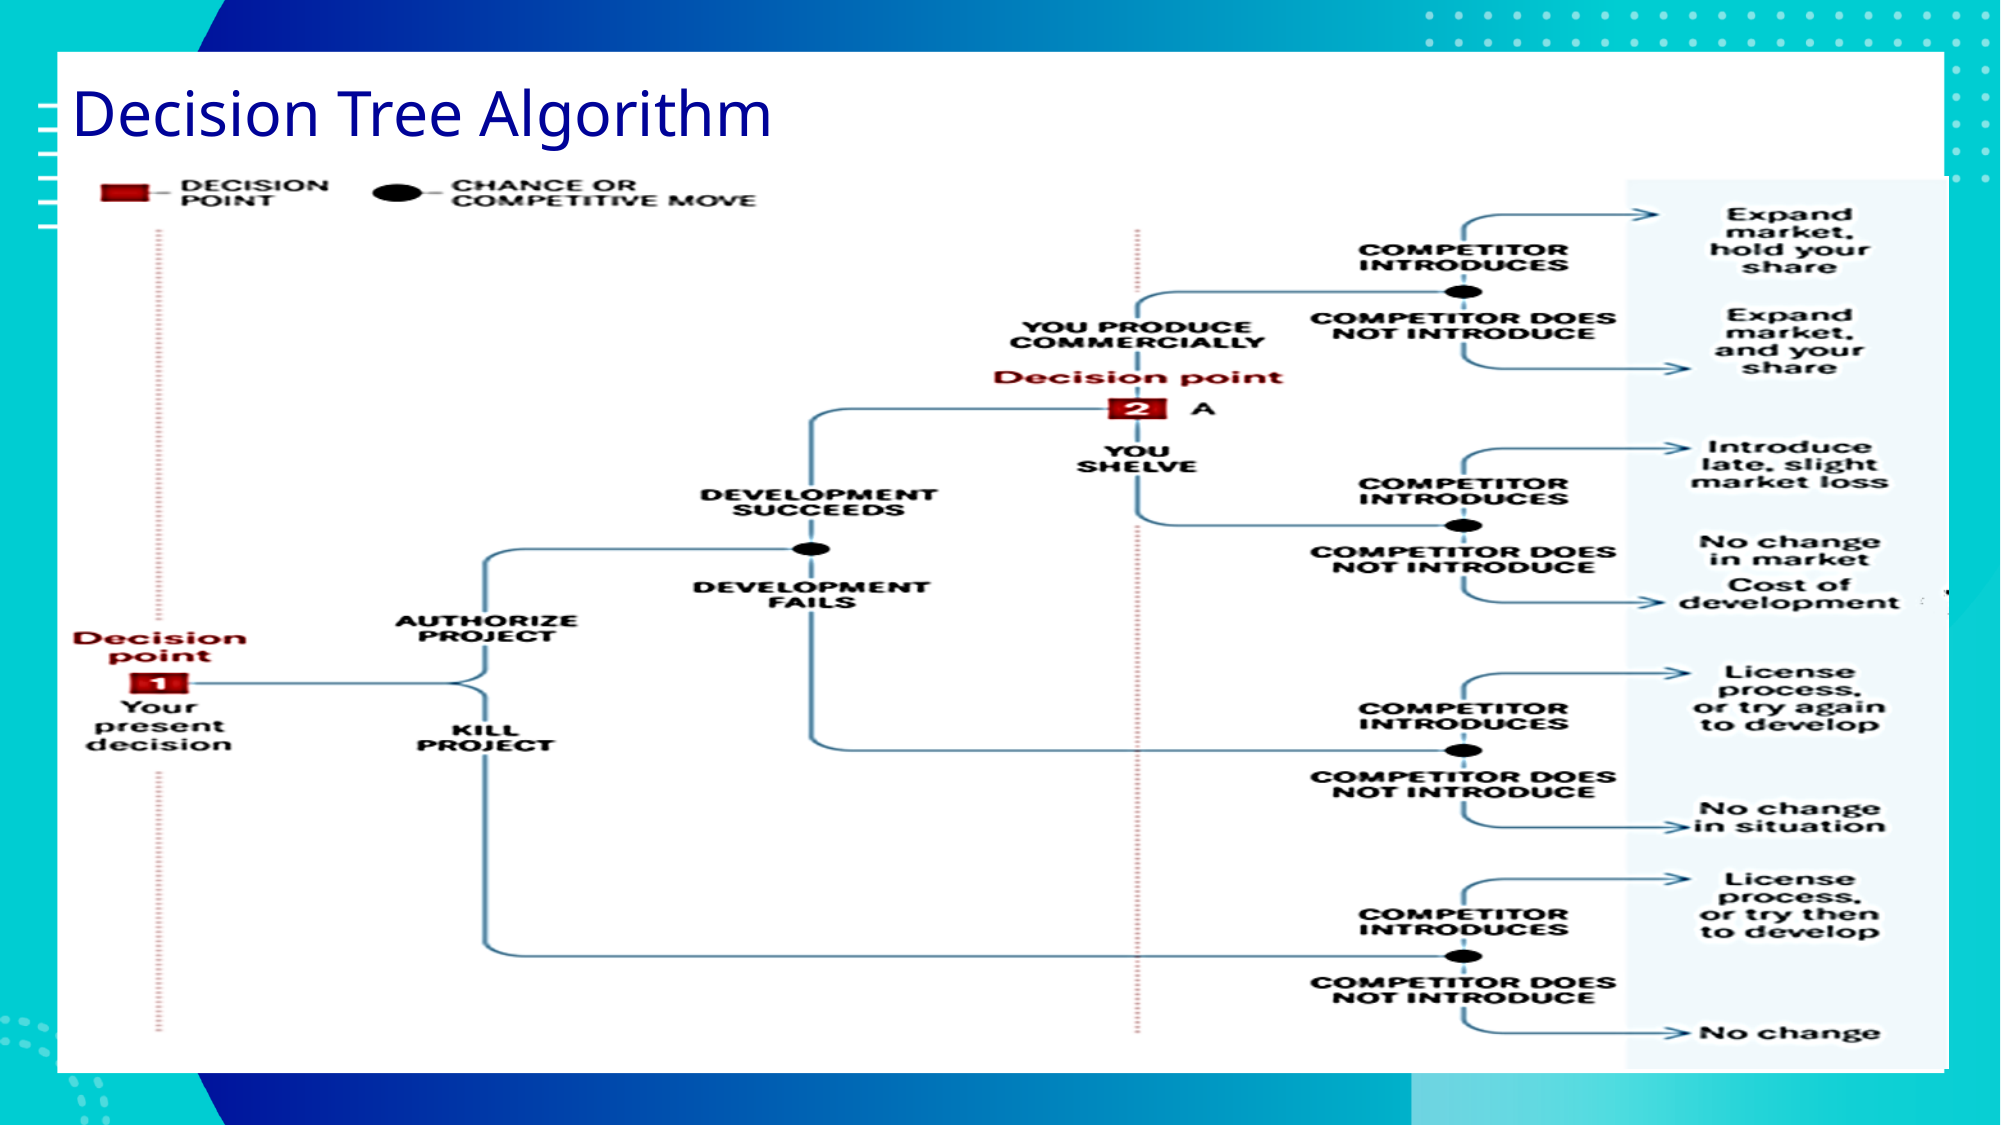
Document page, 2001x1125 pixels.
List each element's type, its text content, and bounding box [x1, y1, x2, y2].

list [61, 176, 1949, 1069]
title Decision Tree Algorithm [56, 56, 1939, 177]
picture [0, 0, 2001, 1125]
